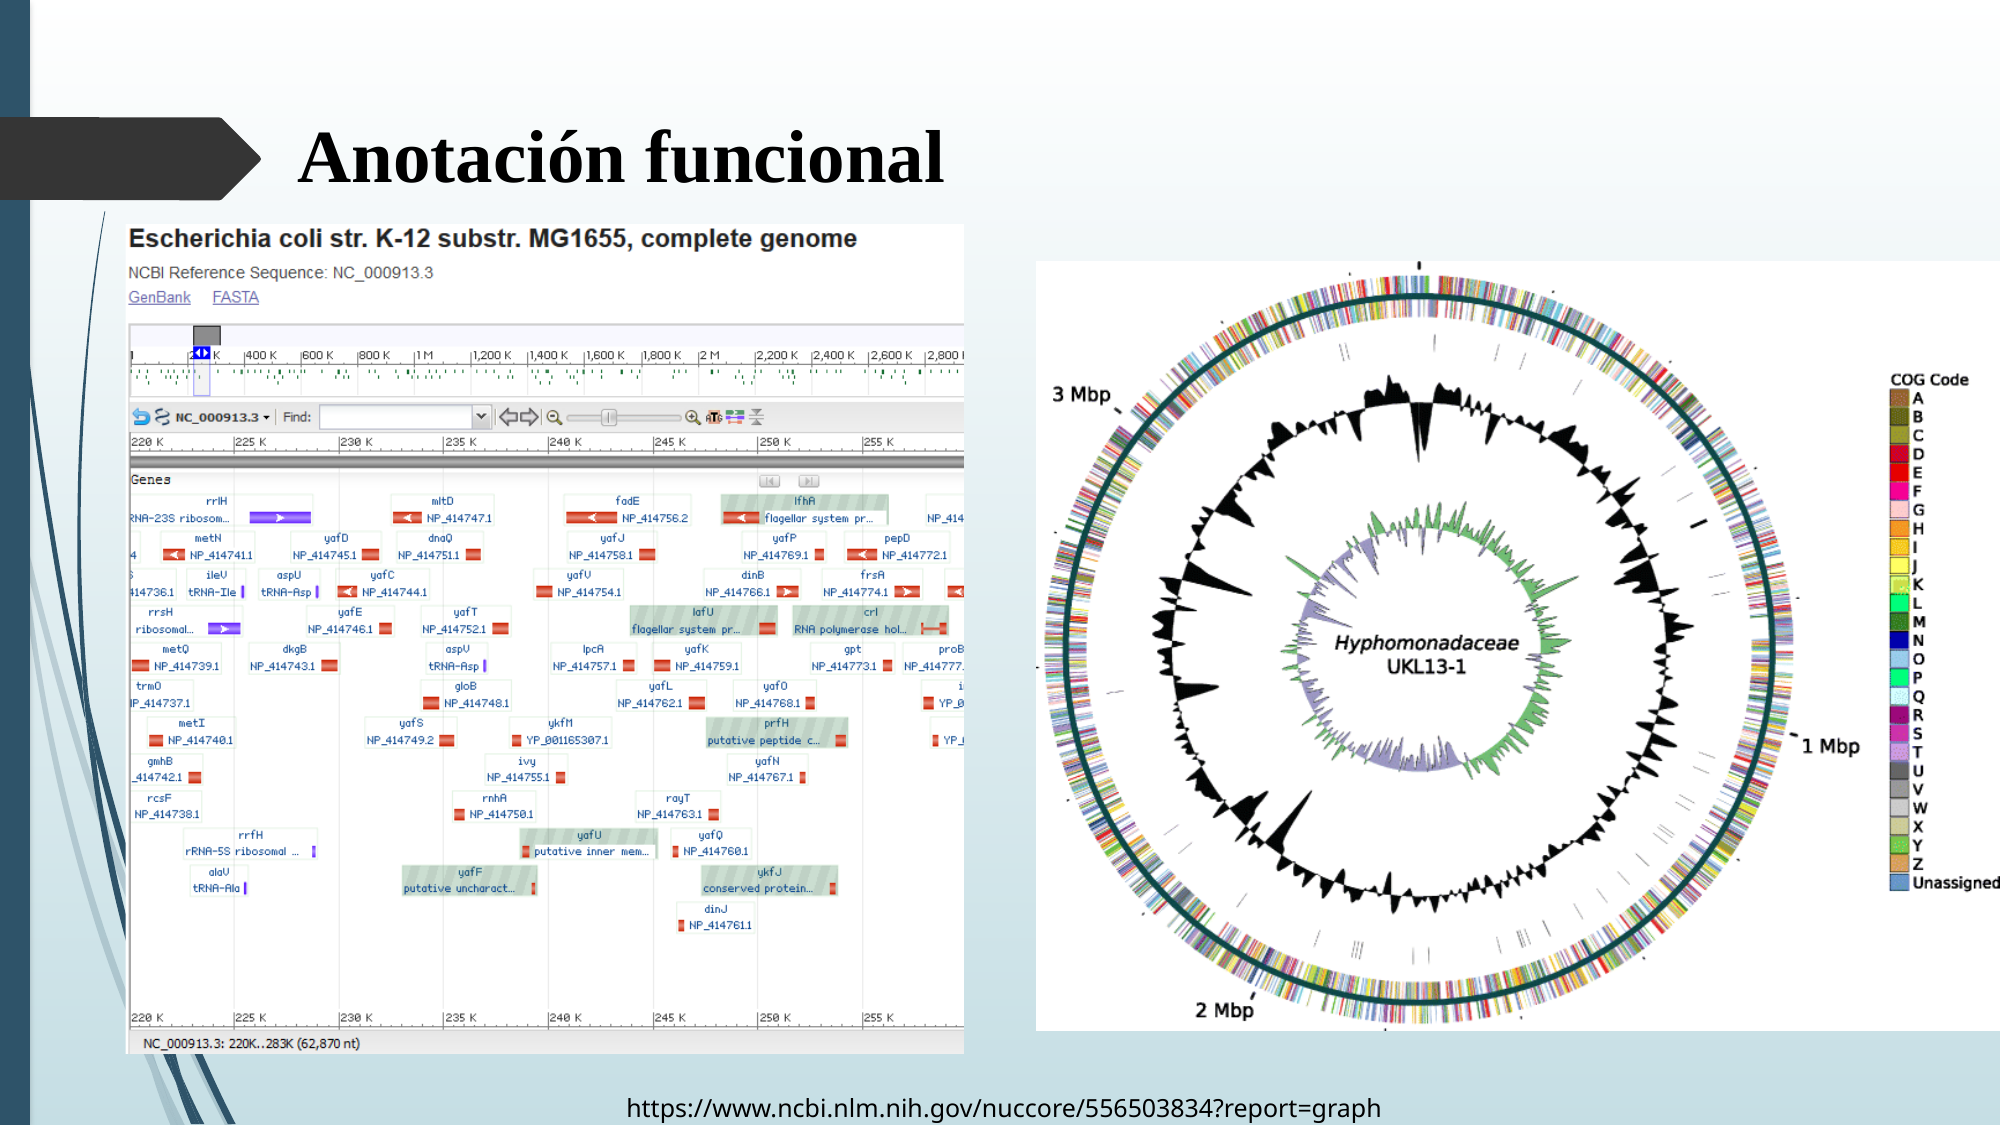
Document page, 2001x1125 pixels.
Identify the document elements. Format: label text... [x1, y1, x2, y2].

text_box https://www.ncbi.nlm.nih.gov/nuccore/556503834?report=graph [611, 1085, 1612, 1125]
picture [1035, 260, 2000, 1031]
text_box Anotación funcional [282, 100, 961, 206]
picture [125, 224, 965, 1054]
